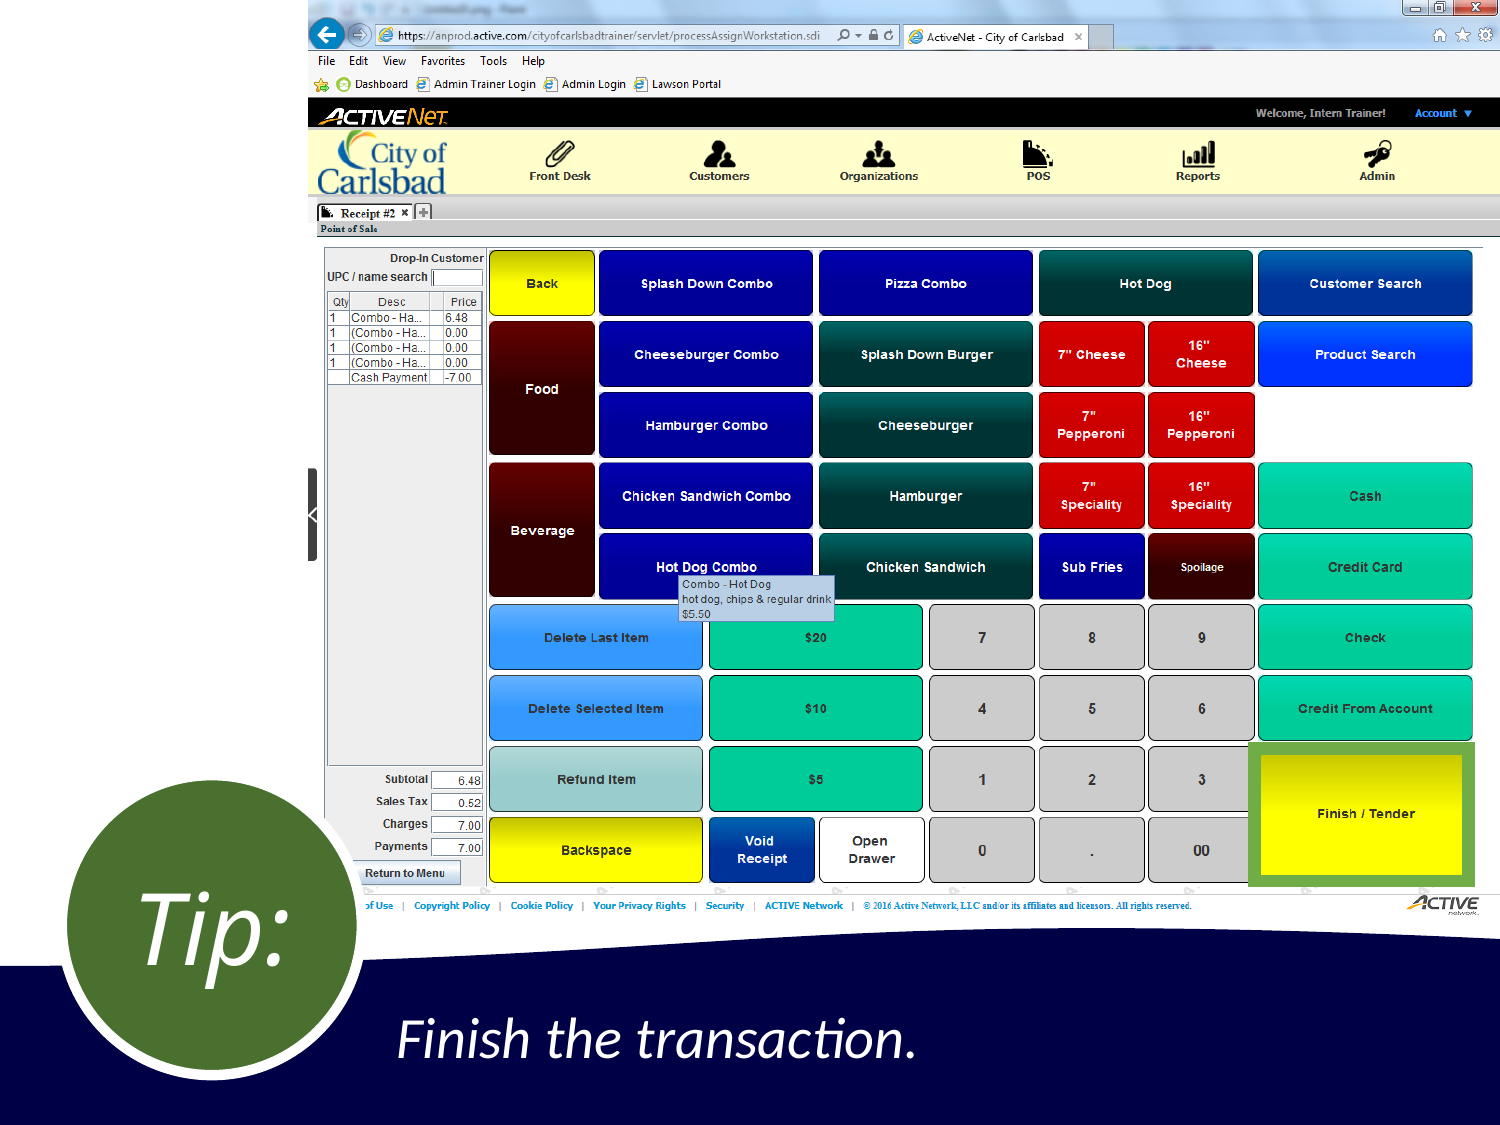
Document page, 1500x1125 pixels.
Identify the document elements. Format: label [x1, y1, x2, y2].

picture [308, 0, 1500, 775]
text_box [0, 775, 1500, 1125]
